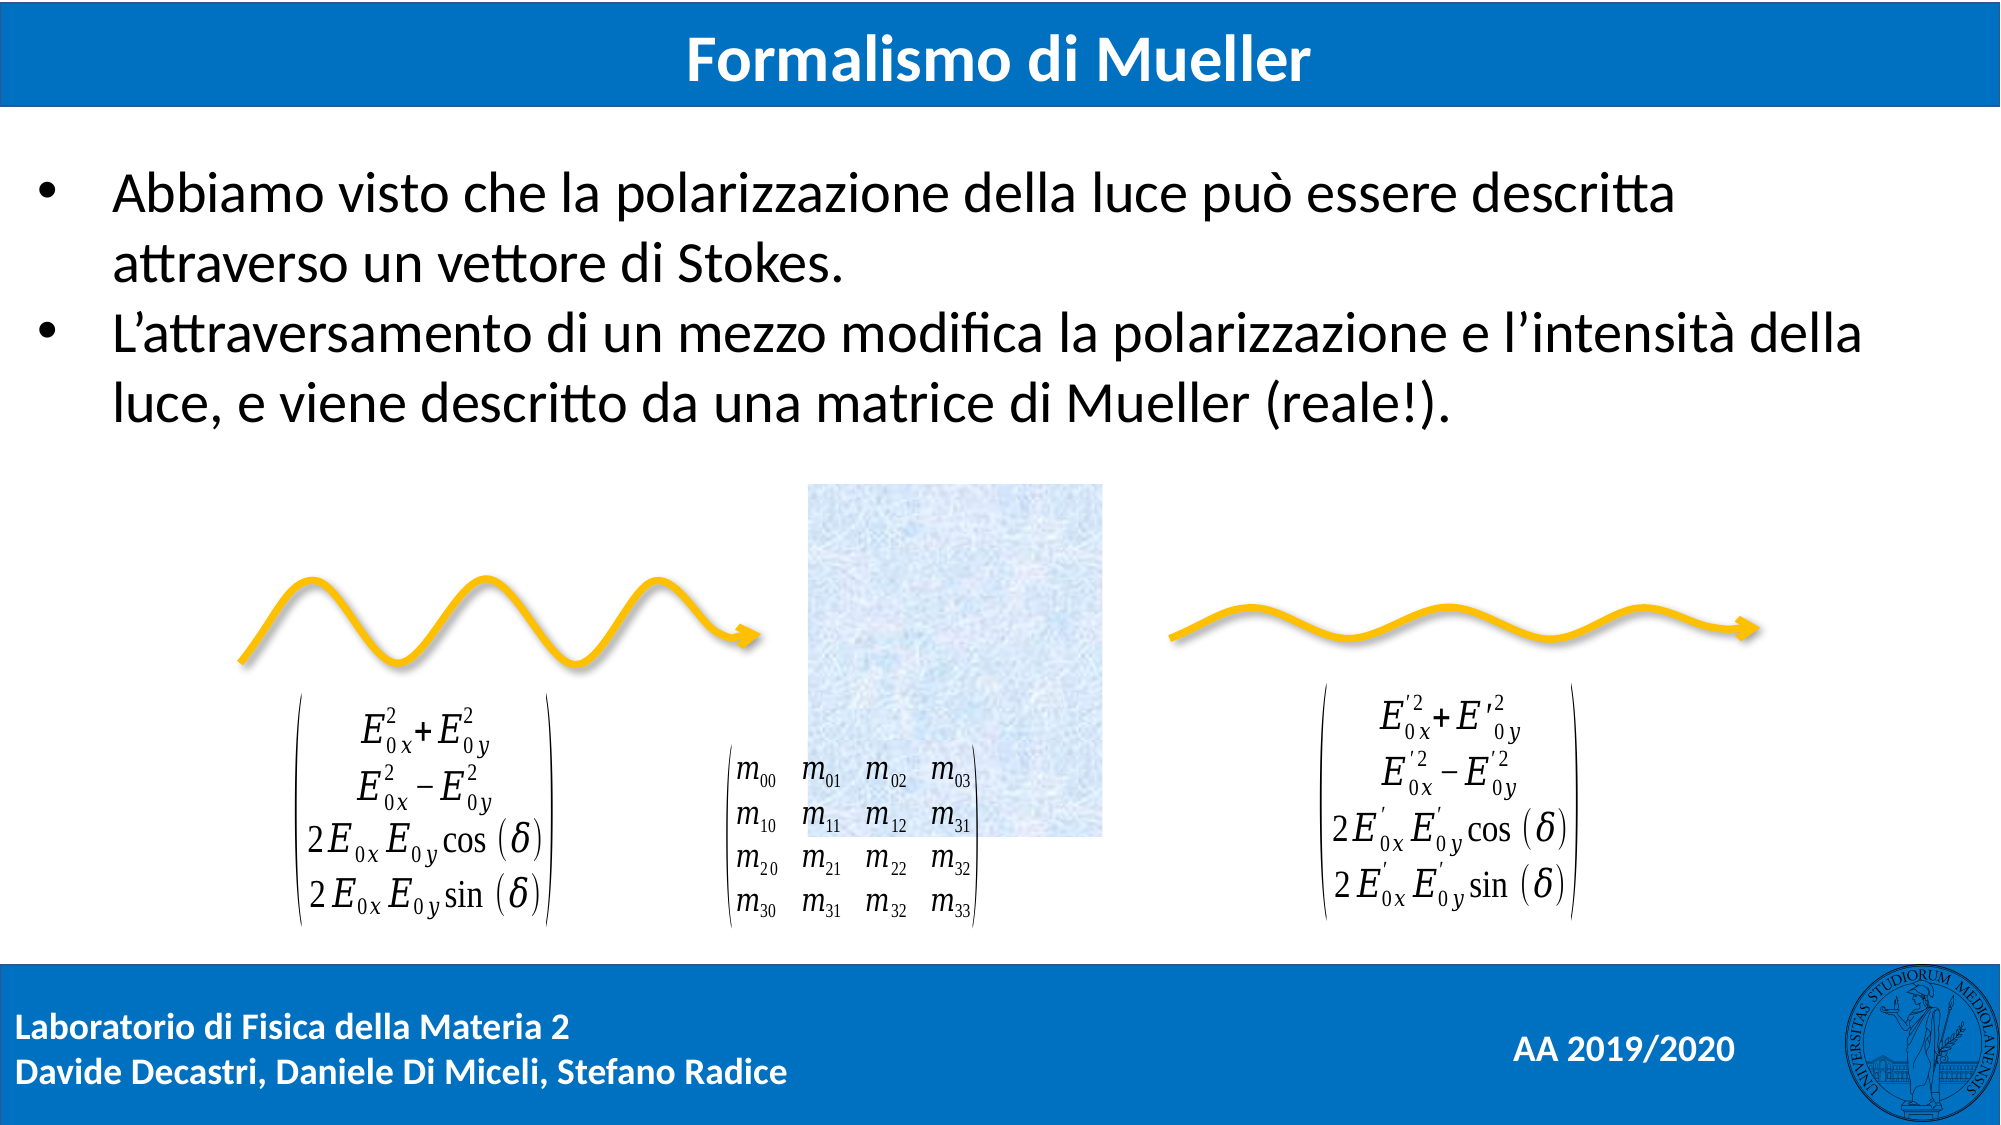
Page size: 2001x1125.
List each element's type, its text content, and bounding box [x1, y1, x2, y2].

text_box Formalismo di Mueller [0, 2, 2000, 107]
picture [1844, 964, 2000, 1122]
text_box Laboratorio di Fisica della Materia 2 Davide Decastri, Daniele Di Miceli, Stefano Radice [0, 964, 2000, 1125]
text_box Abbiamo visto che la polarizzazione della luce può essere descritta attraverso un vettore di Stokes. L’attraversamento di un mezzo modifica la polarizzazione e l’intensità della luce, e viene descritto da una matrice di Mueller (reale!). [22, 146, 1940, 442]
text_box [1169, 607, 1761, 640]
text_box AA 2019/2020 [1498, 1016, 1754, 1076]
text_box [239, 578, 762, 665]
text_box [807, 484, 1103, 838]
